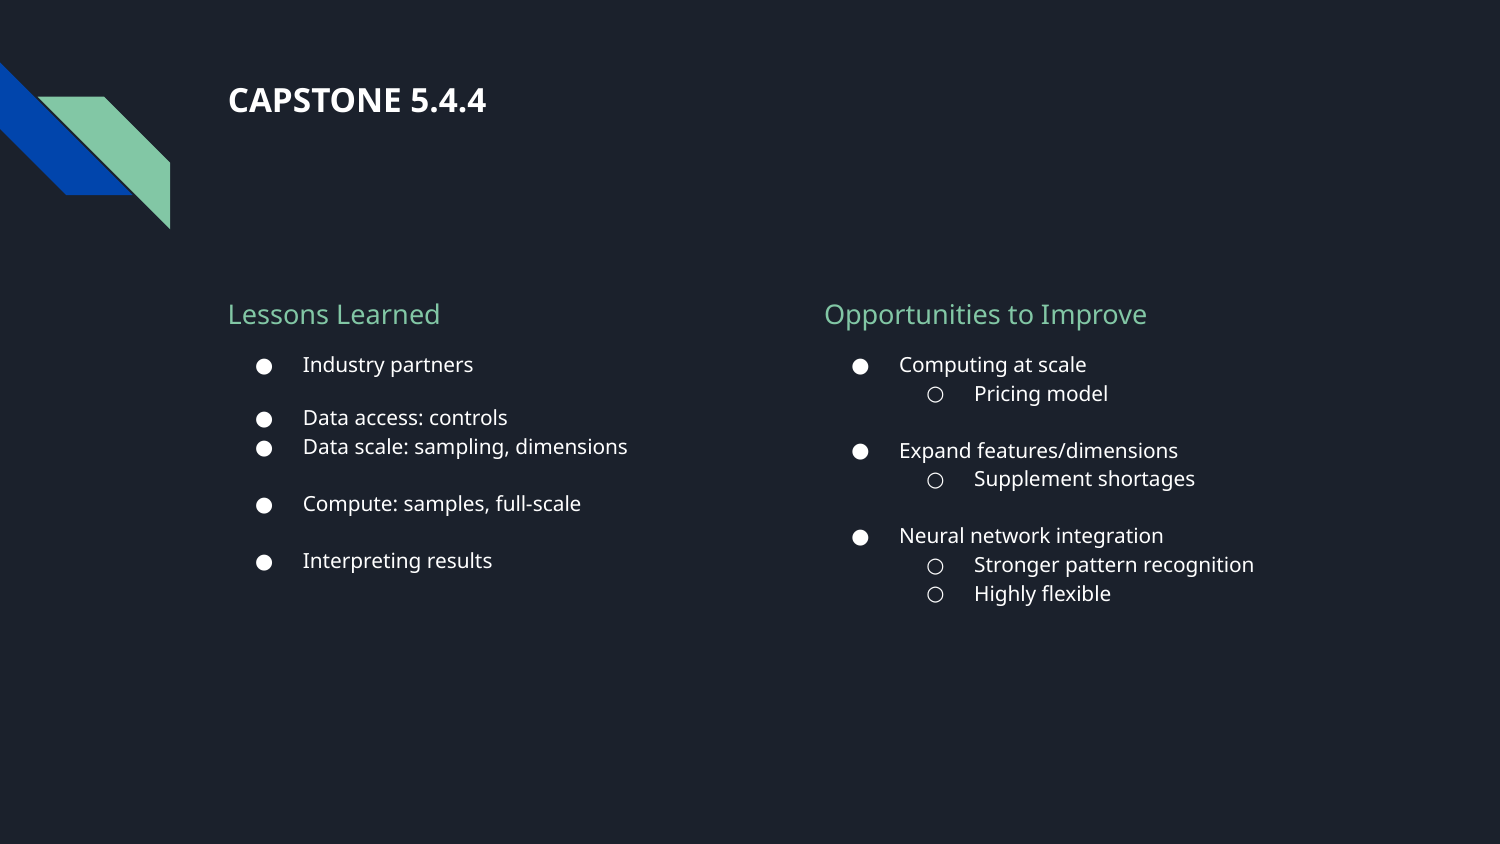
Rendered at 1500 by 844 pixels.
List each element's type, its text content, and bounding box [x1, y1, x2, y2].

text_box Opportunities to Improve [809, 277, 1254, 333]
list Industry partners Data access: controls Data scale: sampling, dimensions Compute: samples, full-scale Interpreting results [212, 333, 772, 735]
list Computing at scale Pricing model Expand features/dimensions Supplement shortages Neural network integration Stronger pattern recognition Highly flexible [809, 333, 1368, 735]
text_box Lessons Learned [212, 277, 469, 333]
title CAPSTONE 5.4.4 [212, 64, 1368, 215]
